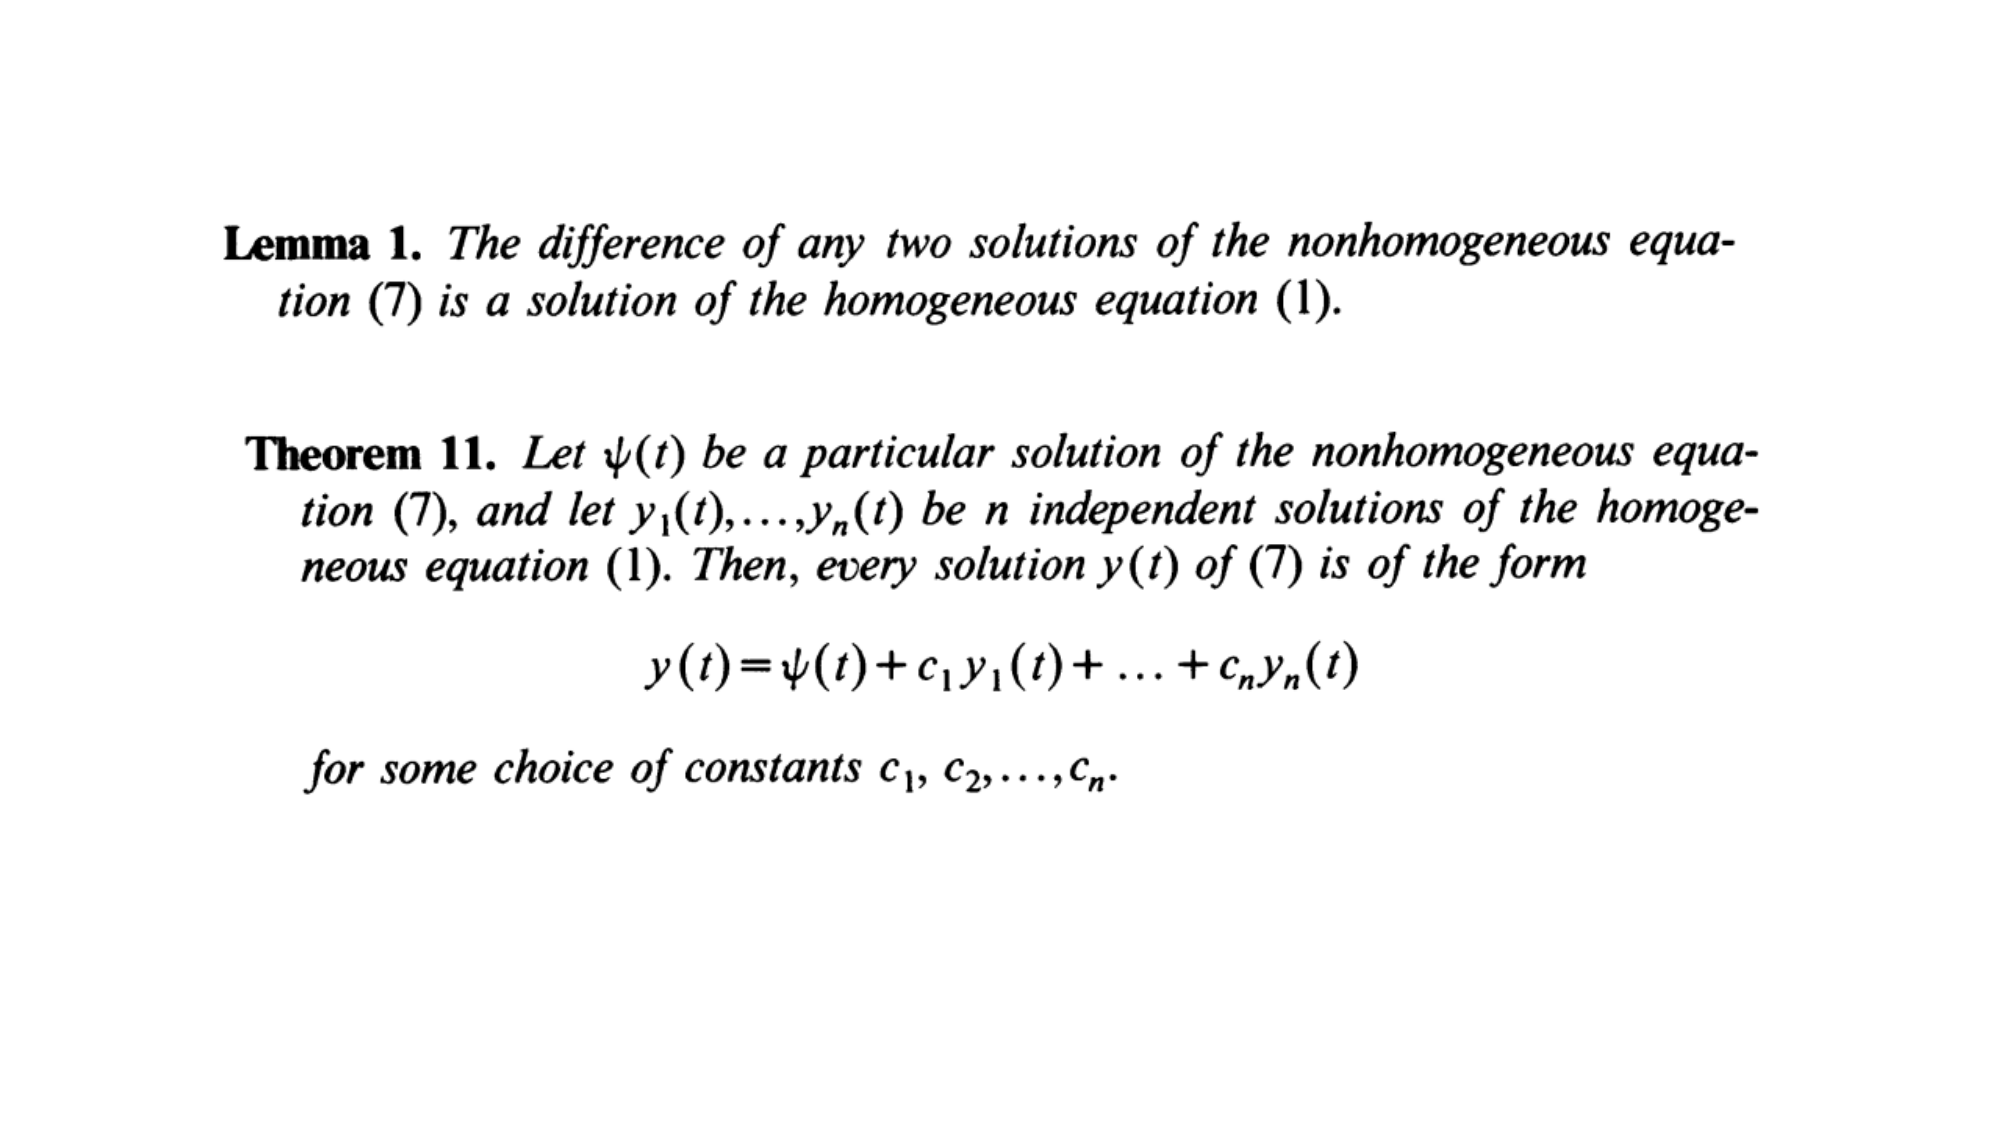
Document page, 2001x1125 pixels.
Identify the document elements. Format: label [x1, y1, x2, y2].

picture [212, 407, 1788, 801]
picture [191, 197, 1754, 340]
